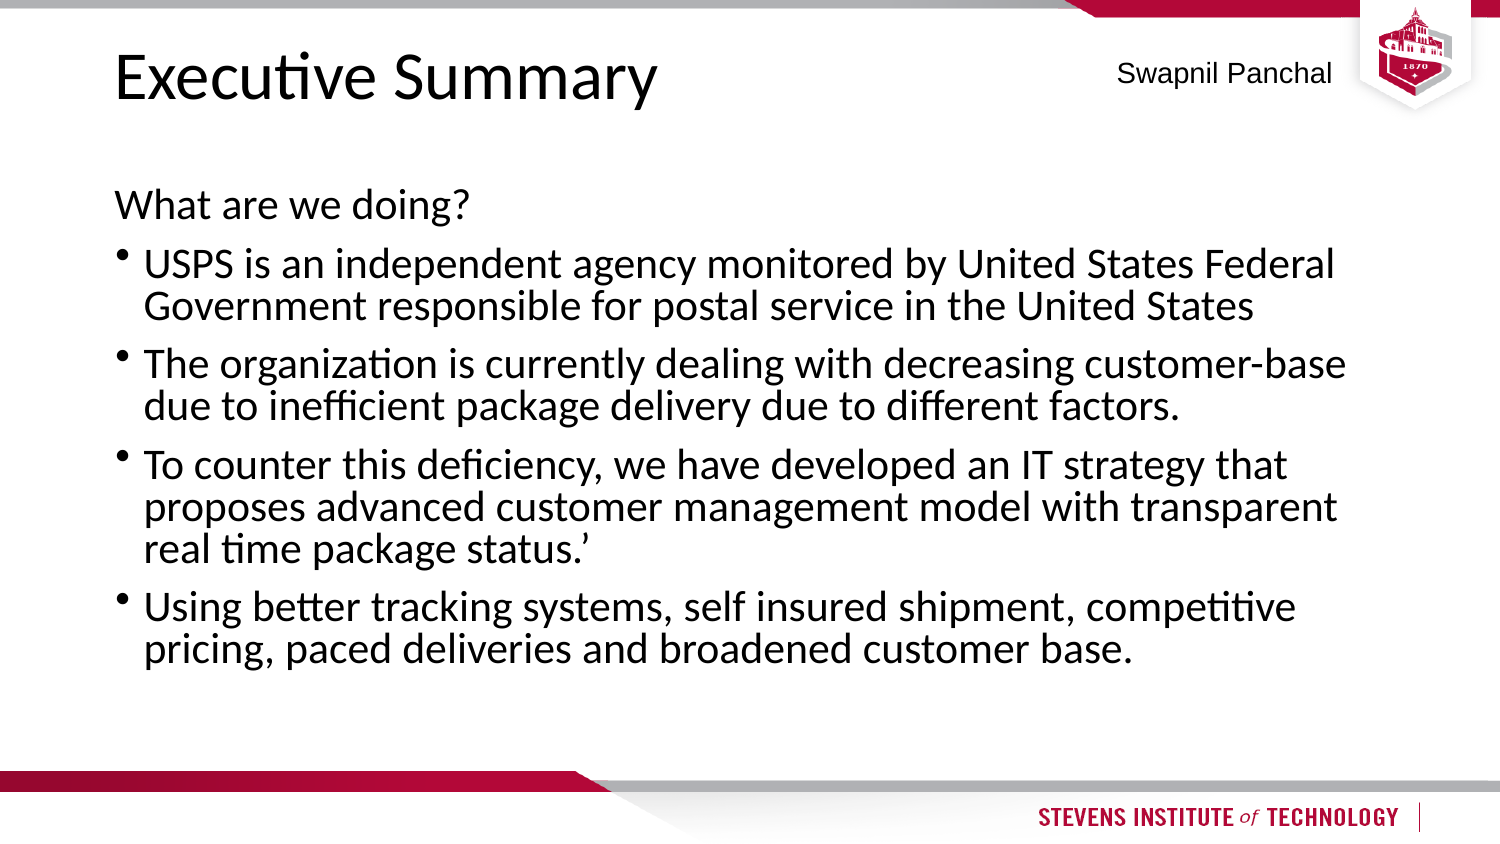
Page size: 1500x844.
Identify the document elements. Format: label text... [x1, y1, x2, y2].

text_box What are we doing? USPS is an independent agency monitored by United States Federal Government responsible for postal service in the United States The organization is currently dealing with decreasing customer-base due to inefficient package delivery due to different factors. To counter this deficiency, we have developed an IT strategy that proposes advanced customer management model with transparent real time package status.’ Using better tracking systems, self insured shipment, competitive pricing, paced deliveries and broadened customer base. [103, 180, 1397, 638]
text_box Executive Summary [103, 33, 1397, 121]
picture [0, 771, 1500, 844]
picture [0, 0, 1500, 120]
text_box Swapnil Panchal [1101, 39, 1349, 84]
